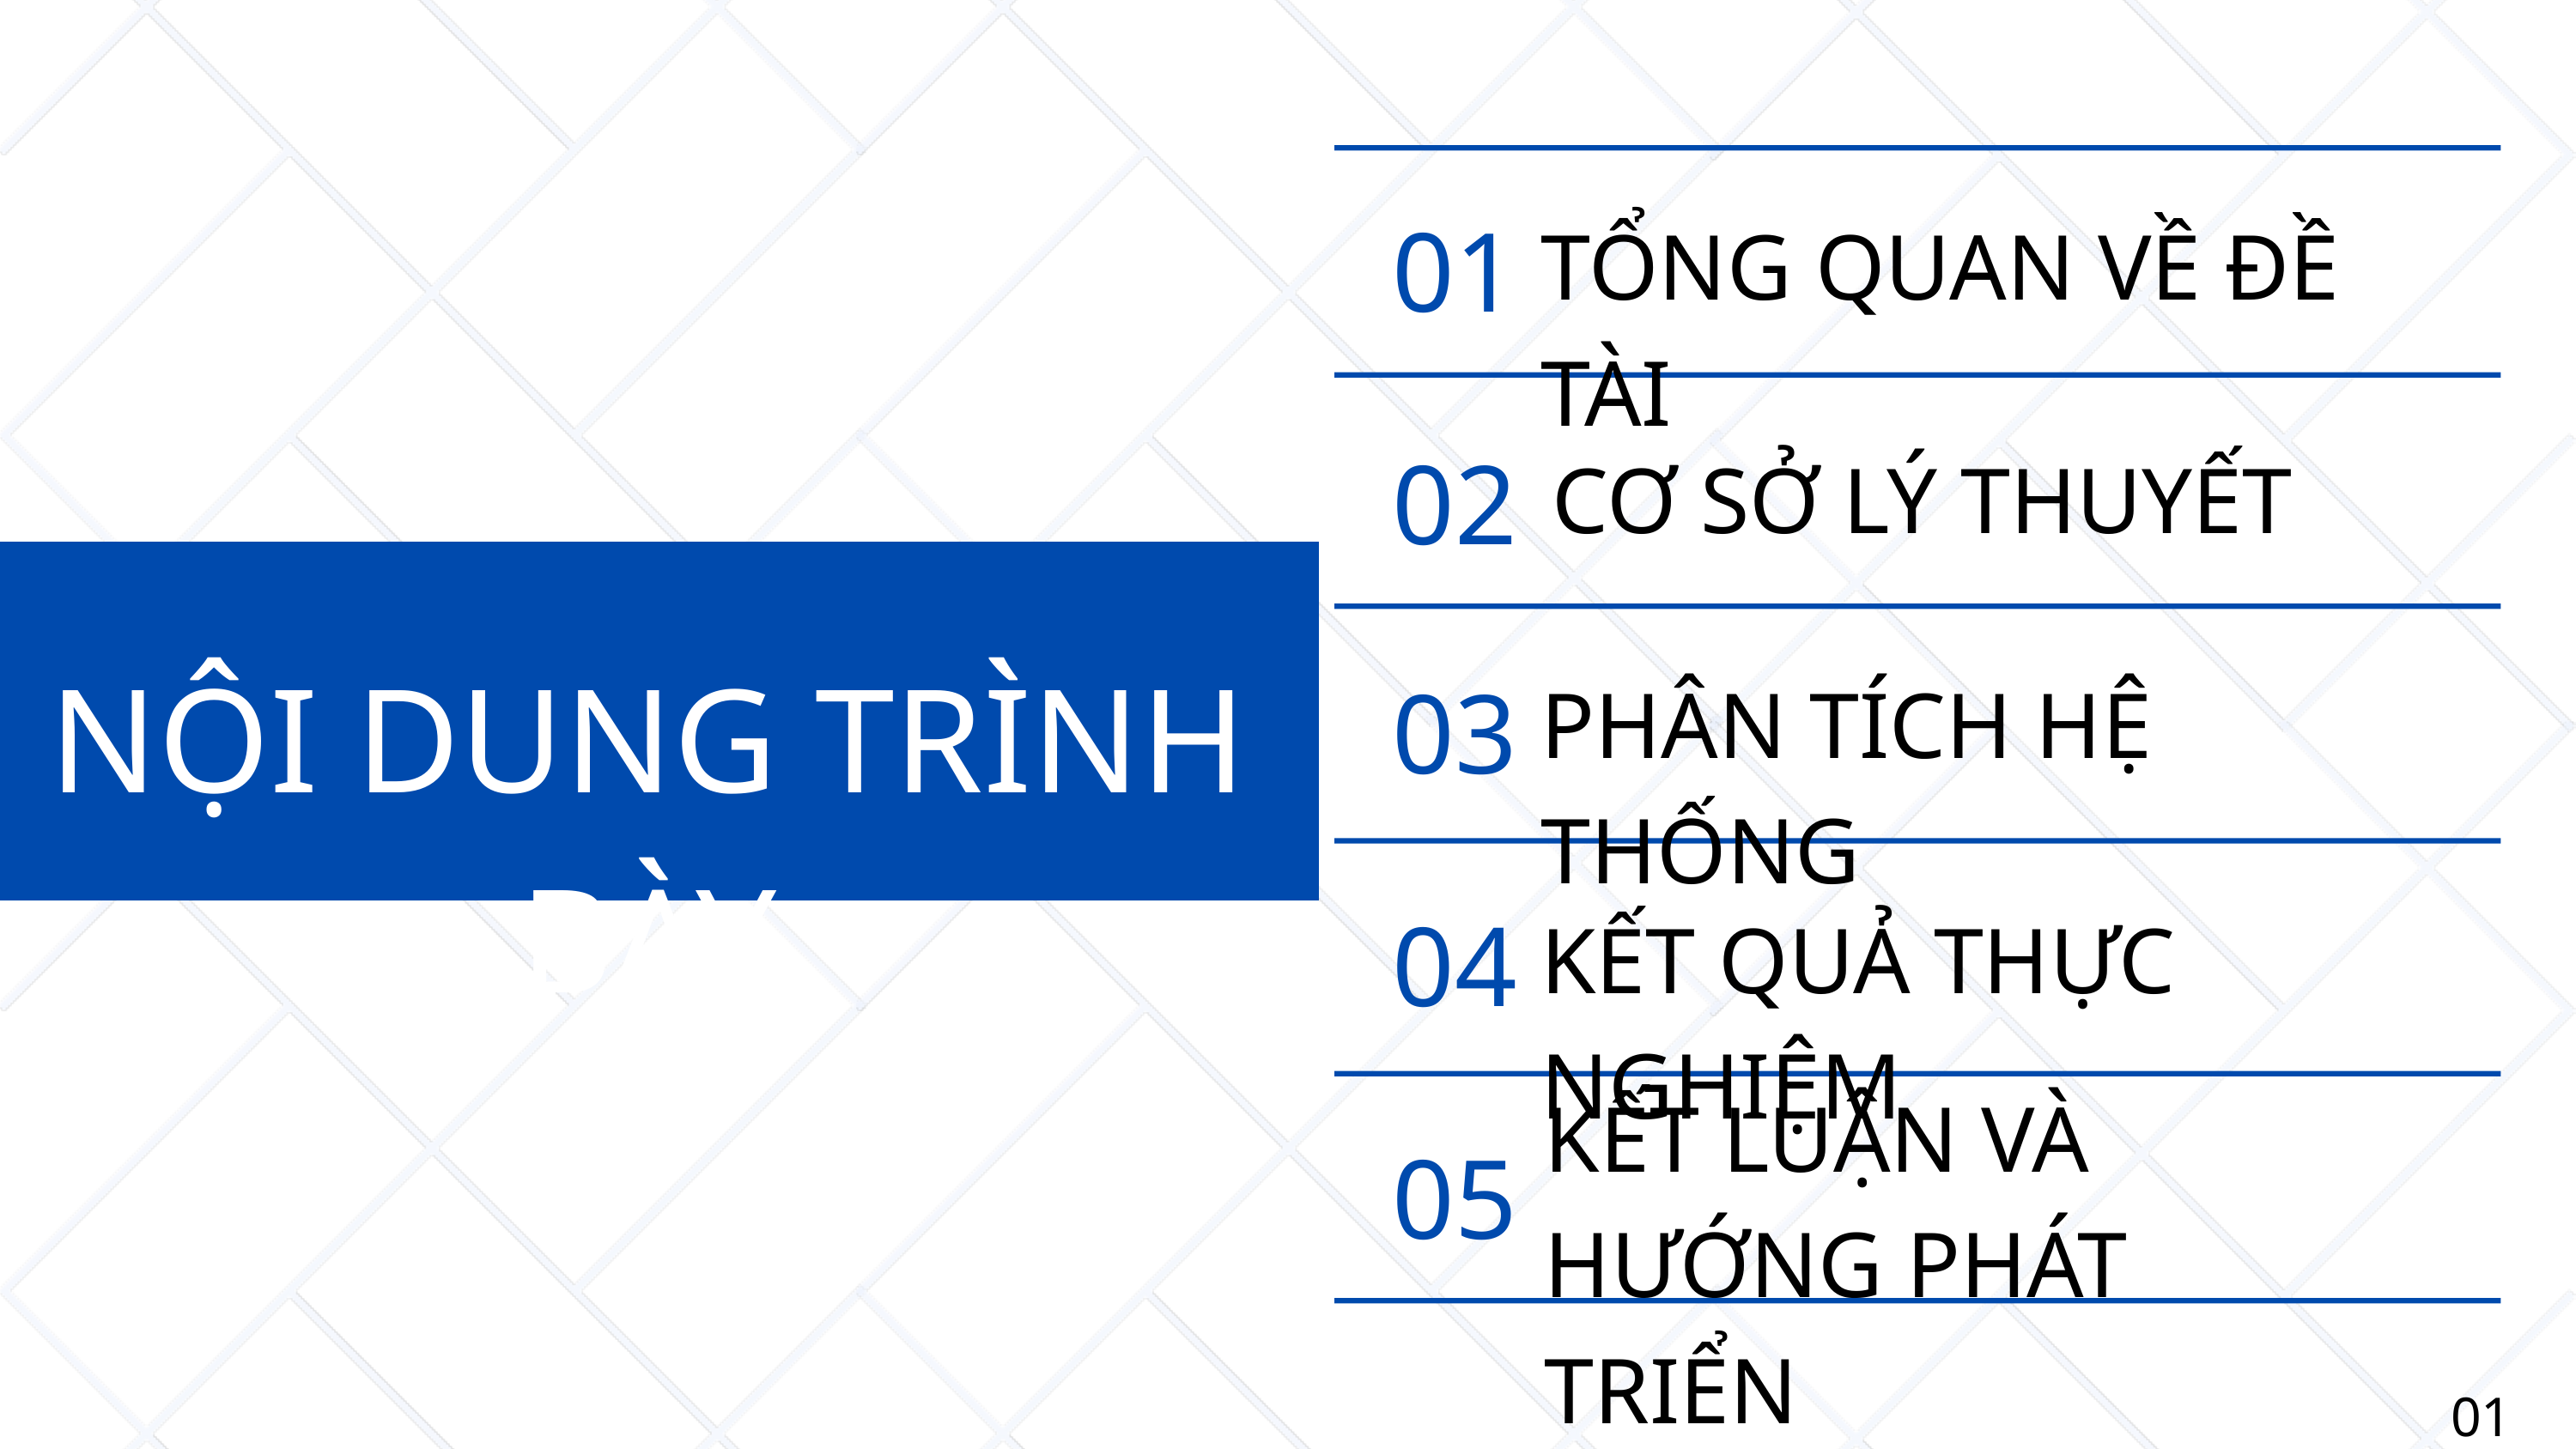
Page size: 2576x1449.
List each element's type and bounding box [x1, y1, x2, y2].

text_box [0, 541, 1319, 900]
text_box [0, 0, 2576, 1449]
